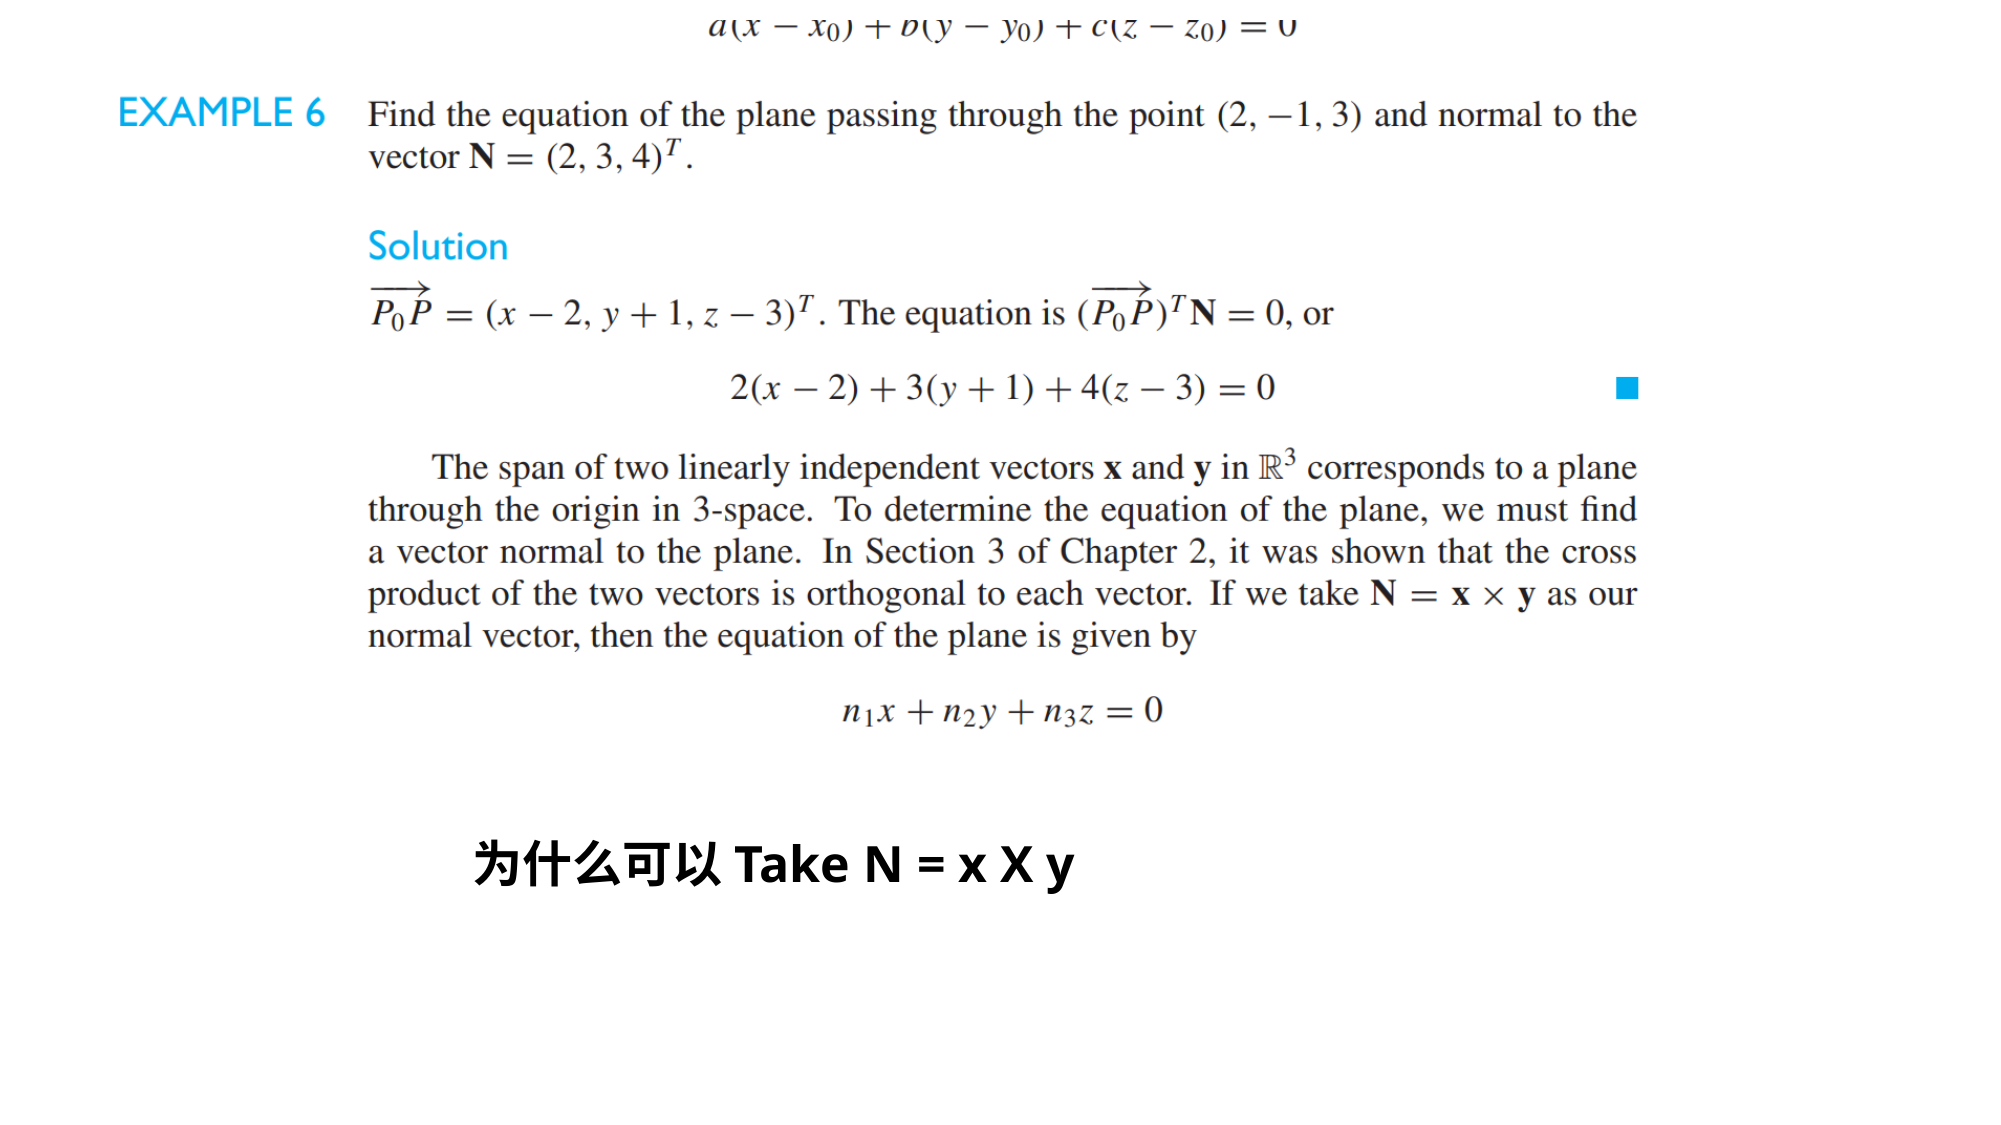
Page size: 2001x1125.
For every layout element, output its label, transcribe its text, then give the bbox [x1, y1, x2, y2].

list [53, 20, 1761, 735]
text_box 为什么可以Take N = x X y [458, 825, 1234, 901]
